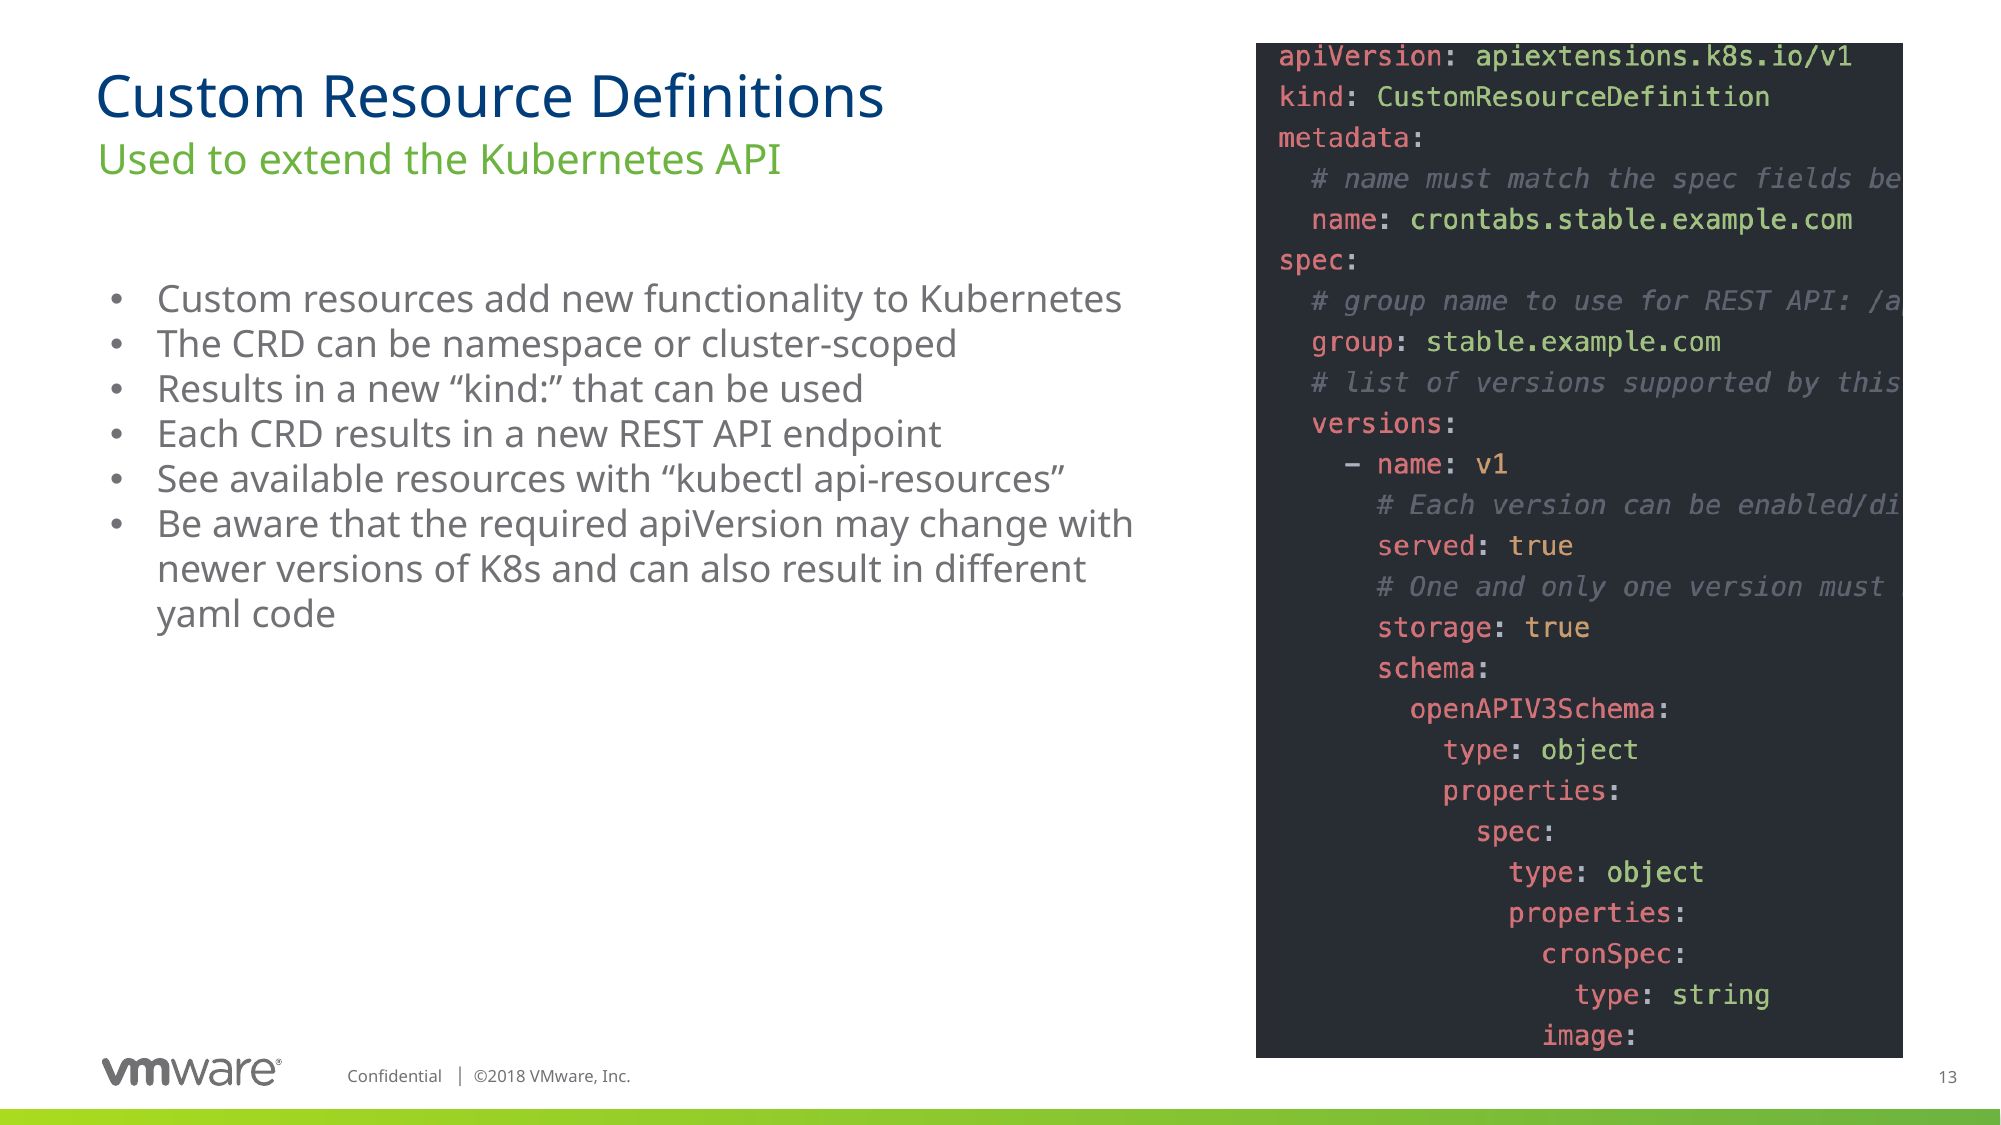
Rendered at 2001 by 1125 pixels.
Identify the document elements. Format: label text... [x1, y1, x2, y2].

subtitle Used to extend the Kubernetes API [97, 133, 1251, 174]
text_box Custom resources add new functionality to Kubernetes The CRD can be namespace or cluster-scoped Results in a new “kind:” that can be used Each CRD results in a new REST API endpoint See available resources with “kubectl api-resources” Be aware that the required apiVersion may change with newer versions of K8s and can also result in different yaml code [95, 268, 1157, 688]
title Custom Resource Definitions [95, 67, 1251, 131]
picture [1256, 43, 1903, 1058]
